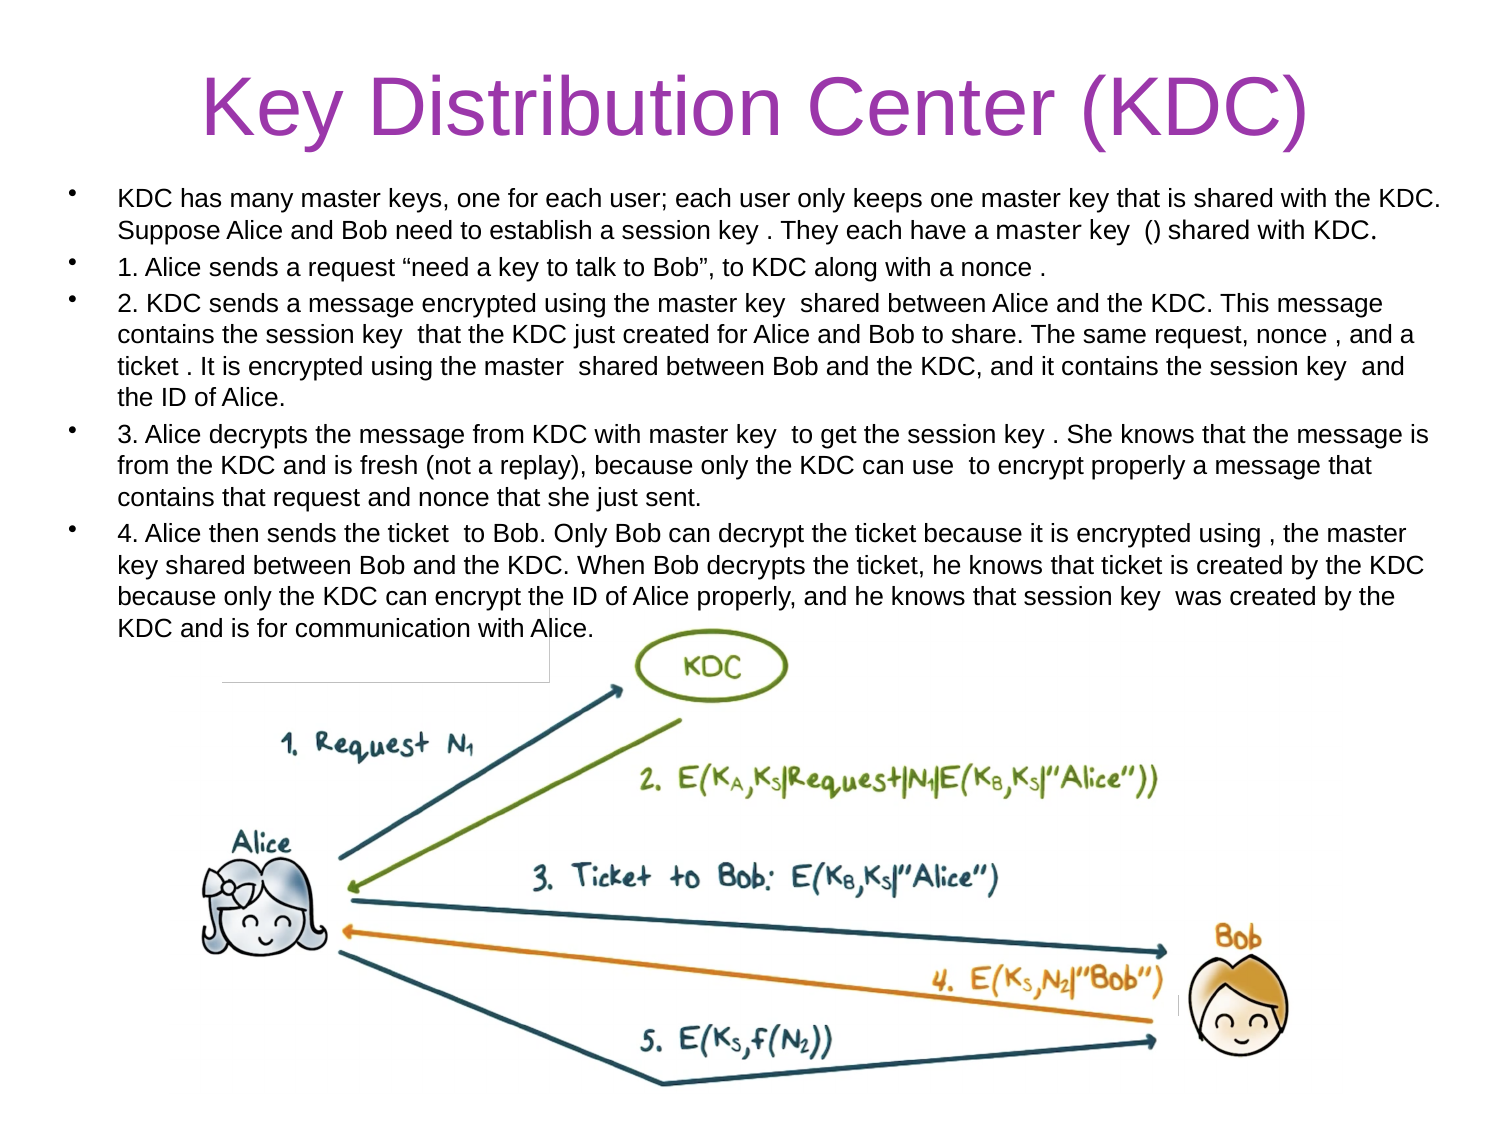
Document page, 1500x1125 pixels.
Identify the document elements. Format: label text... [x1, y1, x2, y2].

title Key Distribution Center (KDC) [52, 30, 1459, 174]
picture [168, 607, 1343, 1095]
